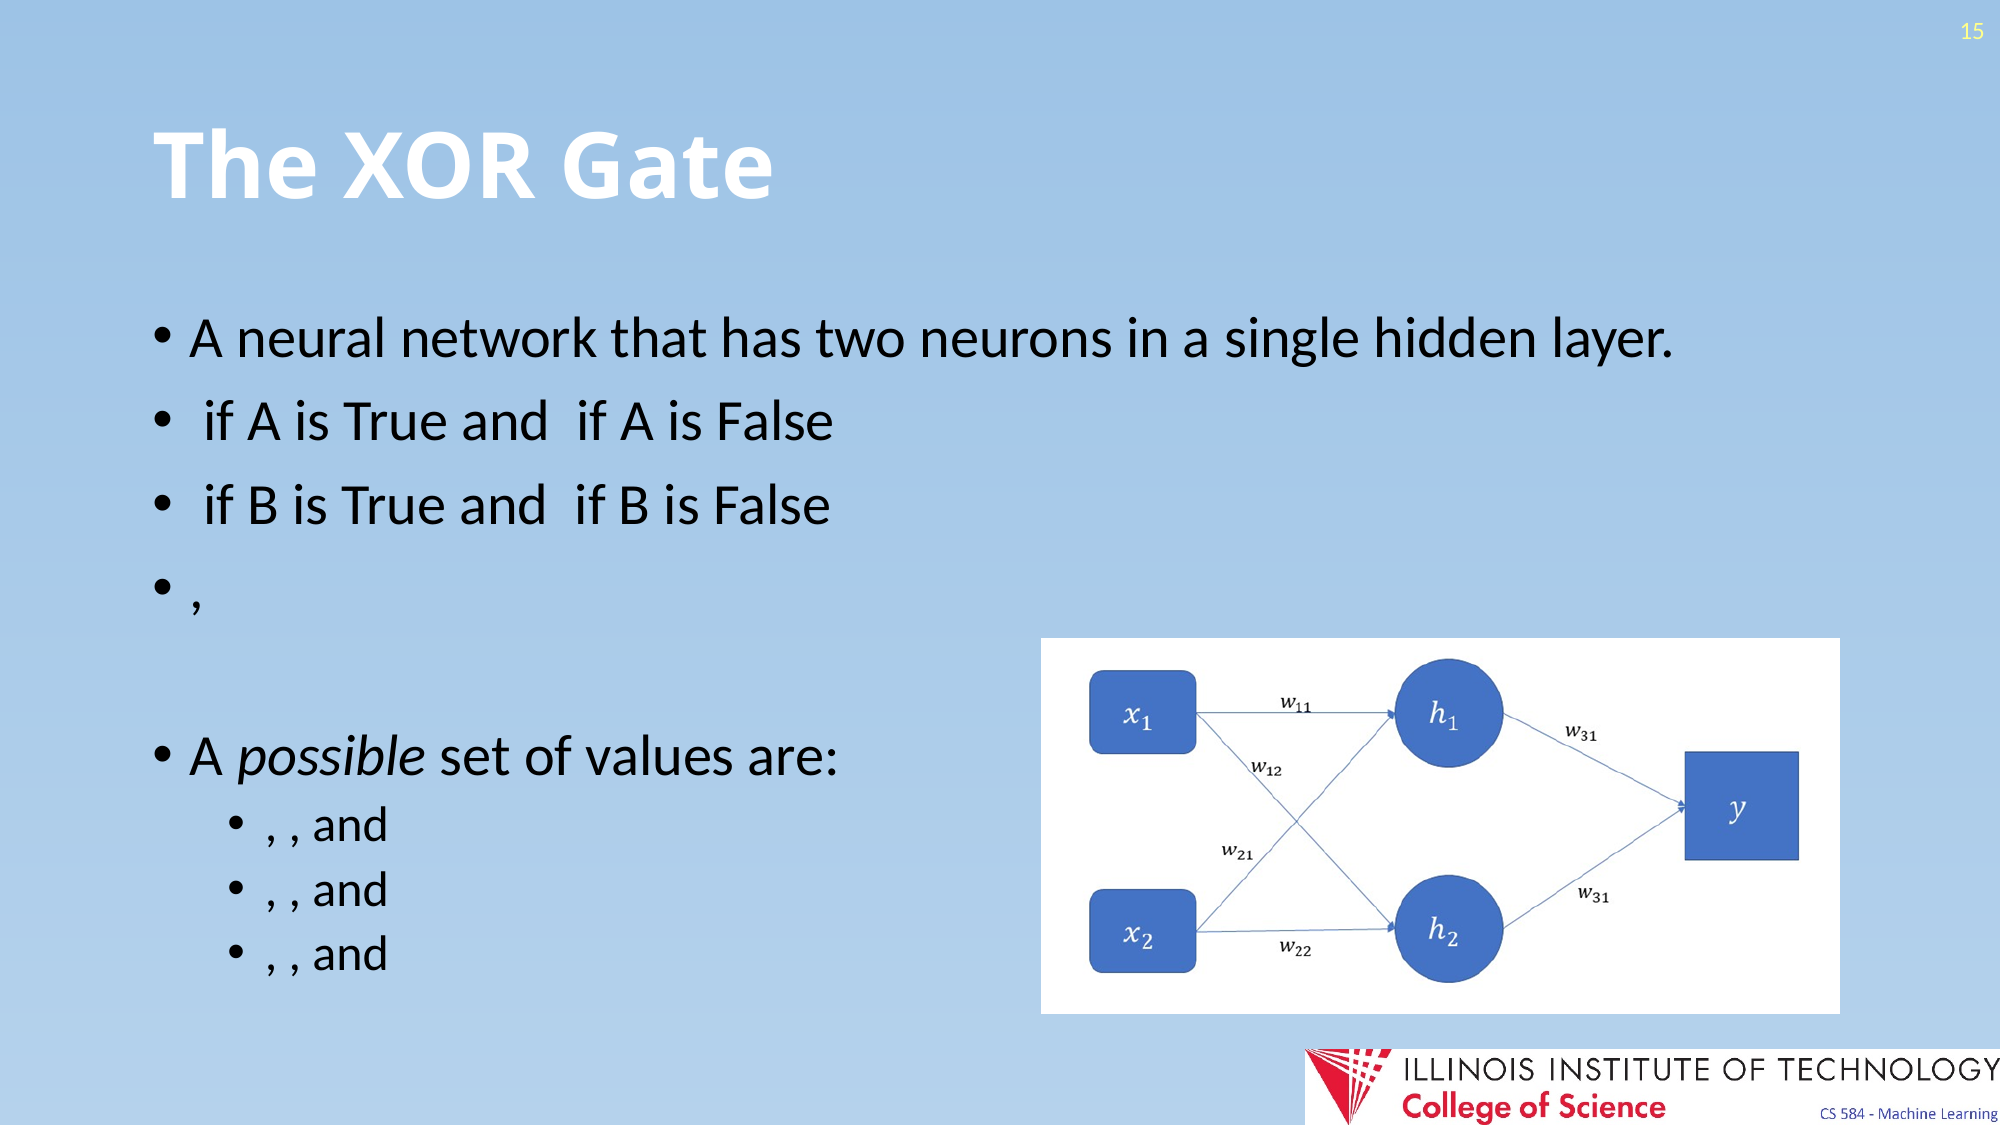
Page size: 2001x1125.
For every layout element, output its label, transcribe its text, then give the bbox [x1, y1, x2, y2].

picture [1041, 638, 1840, 1014]
picture [1305, 1049, 2000, 1125]
slide_number 15 [1550, 0, 2000, 60]
title The XOR Gate [137, 59, 1863, 278]
